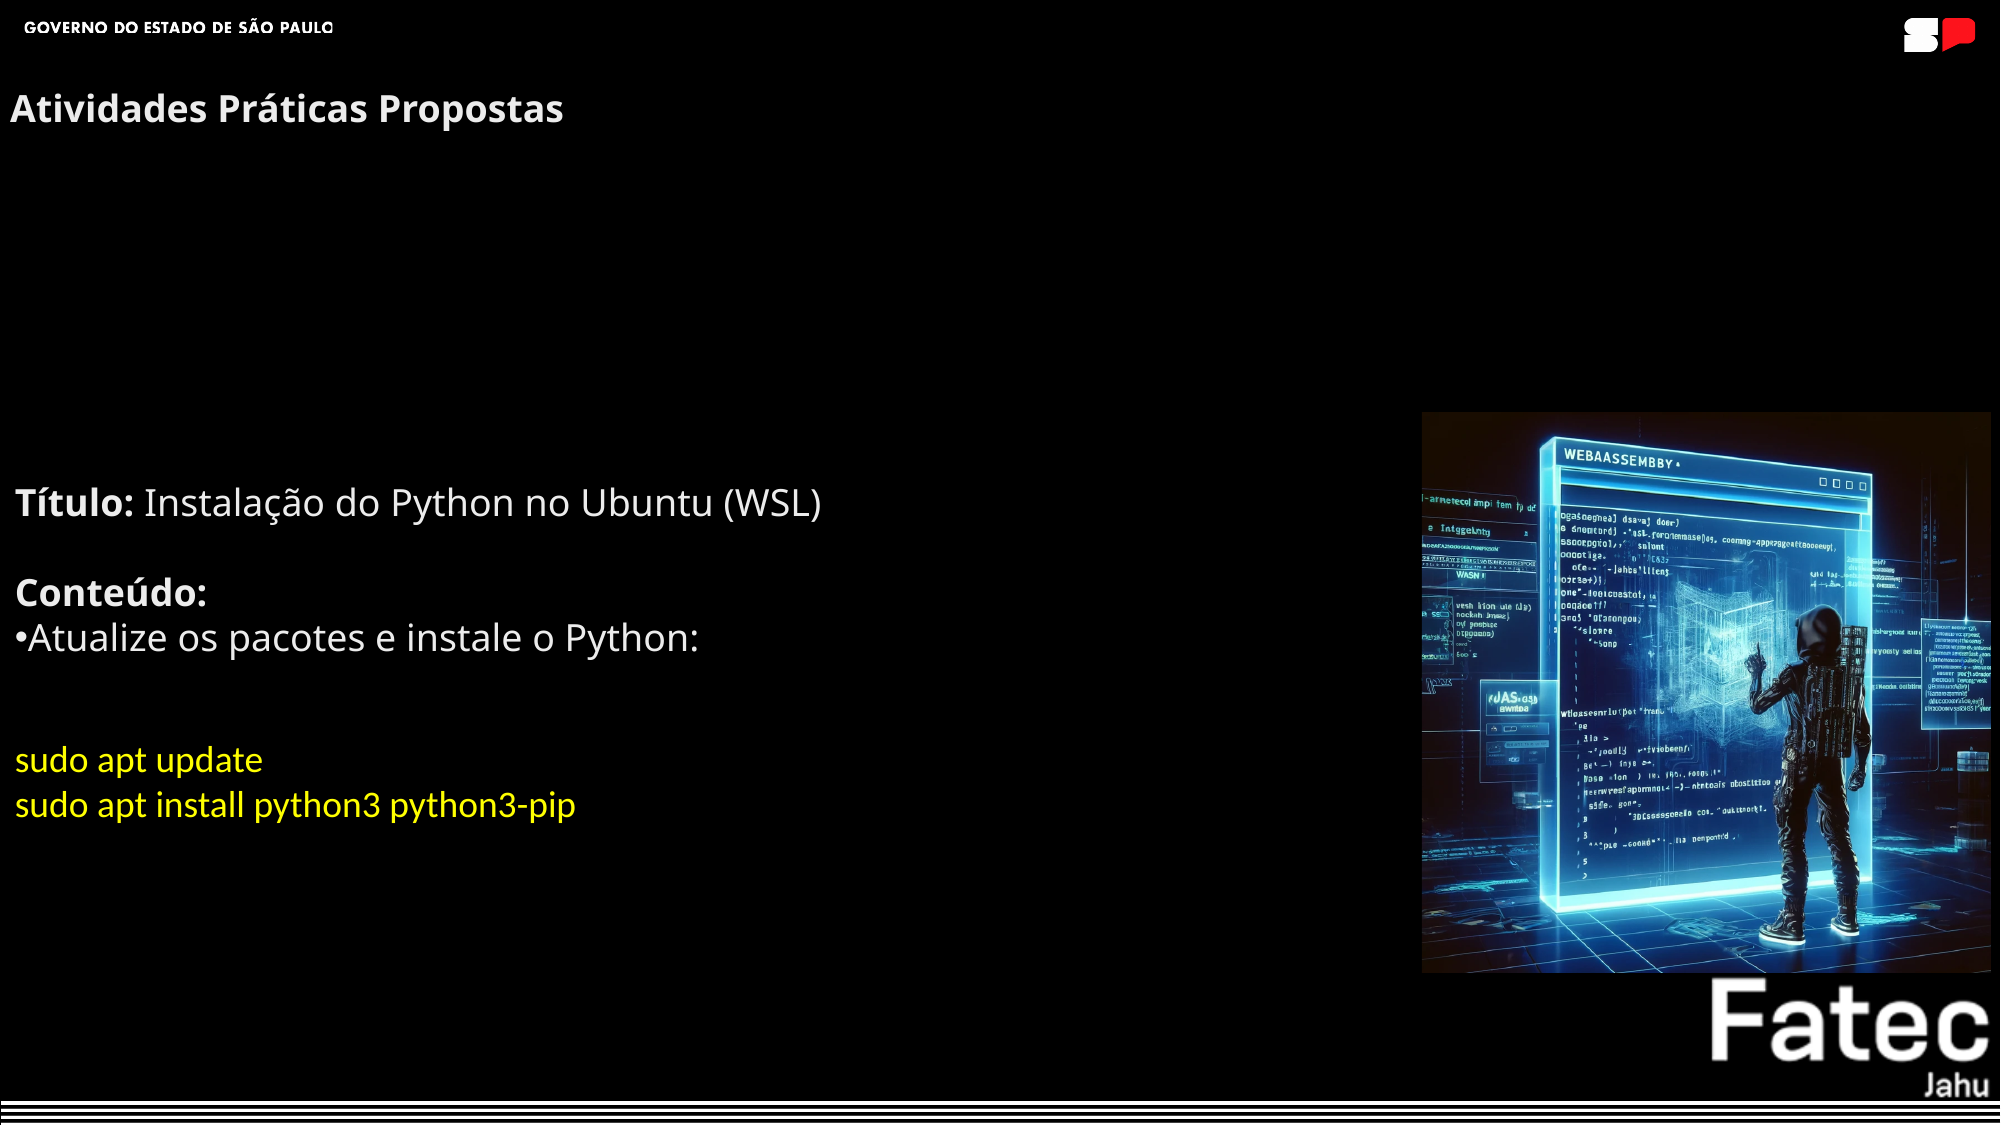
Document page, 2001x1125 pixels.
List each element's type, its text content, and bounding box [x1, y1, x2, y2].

text_box [1421, 411, 1992, 974]
text_box Título: Instalação do Python no Ubuntu (WSL) Conteúdo: Atualize os pacotes e instale o Python: [0, 471, 1000, 666]
text_box Atividades Práticas Propostas [0, 77, 580, 138]
text_box sudo apt update sudo apt install python3 python3-pip [0, 727, 1000, 833]
picture [1706, 950, 1996, 1110]
